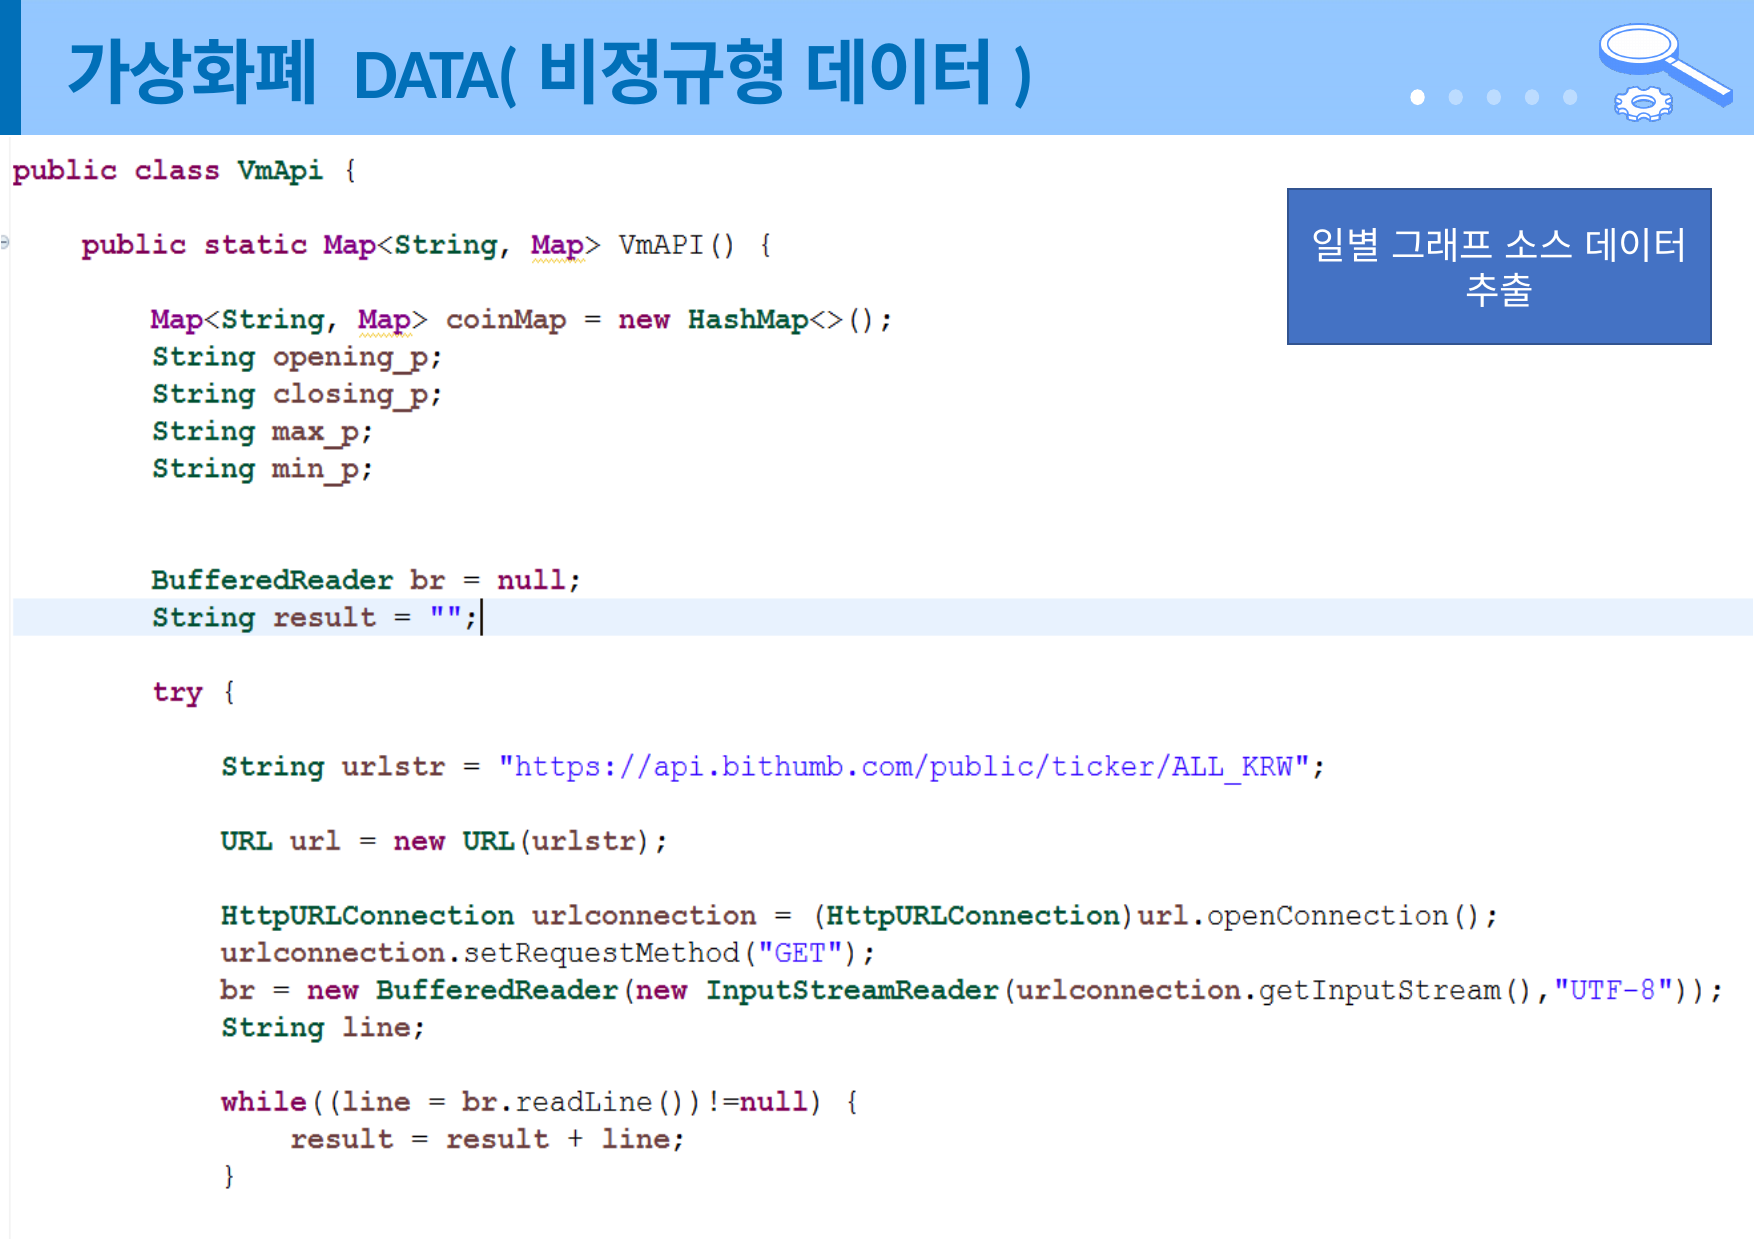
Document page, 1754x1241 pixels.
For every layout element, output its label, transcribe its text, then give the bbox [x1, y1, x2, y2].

title 가상화폐 DATA(비정규형 데이터) [51, 29, 1073, 123]
text_box 일별 그래프 소스 데이터 추출 [1287, 188, 1712, 345]
text_box 종목코드 전달 [1524, 89, 1540, 106]
picture [21, 0, 1754, 135]
text_box [0, 135, 1754, 1241]
text_box 종목코드 전달 [1562, 89, 1578, 106]
text_box 종목코드 전달 [1448, 89, 1463, 106]
text_box 종목코드 전달 [1486, 89, 1502, 106]
